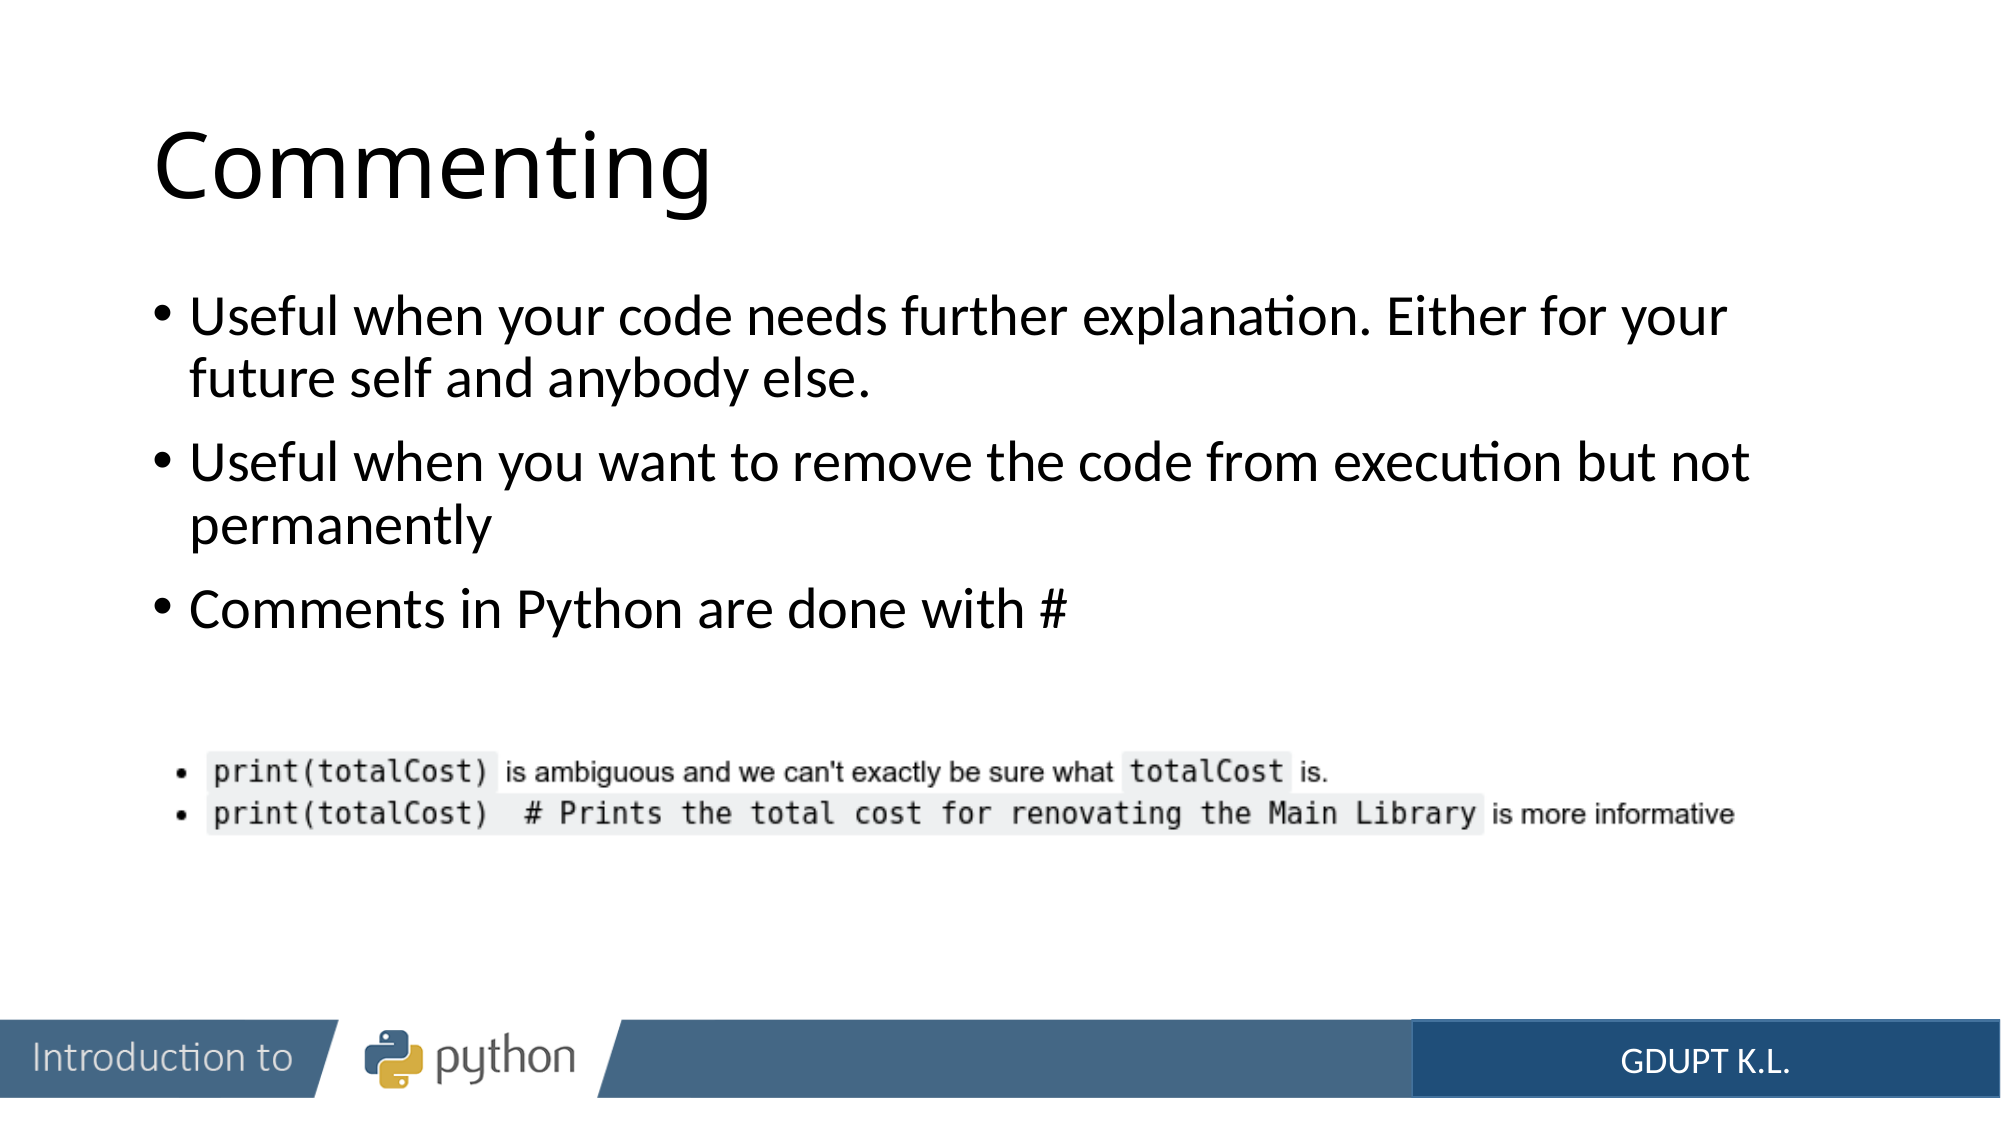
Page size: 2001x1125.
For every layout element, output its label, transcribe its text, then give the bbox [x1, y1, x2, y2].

list Useful when your code needs further explanation. Either for your future self and anybody else. Useful when you want to remove the code from execution but not permanently Comments in Python are done with # [137, 277, 1863, 992]
title Commenting [137, 59, 1863, 277]
picture [0, 0, 2001, 1125]
